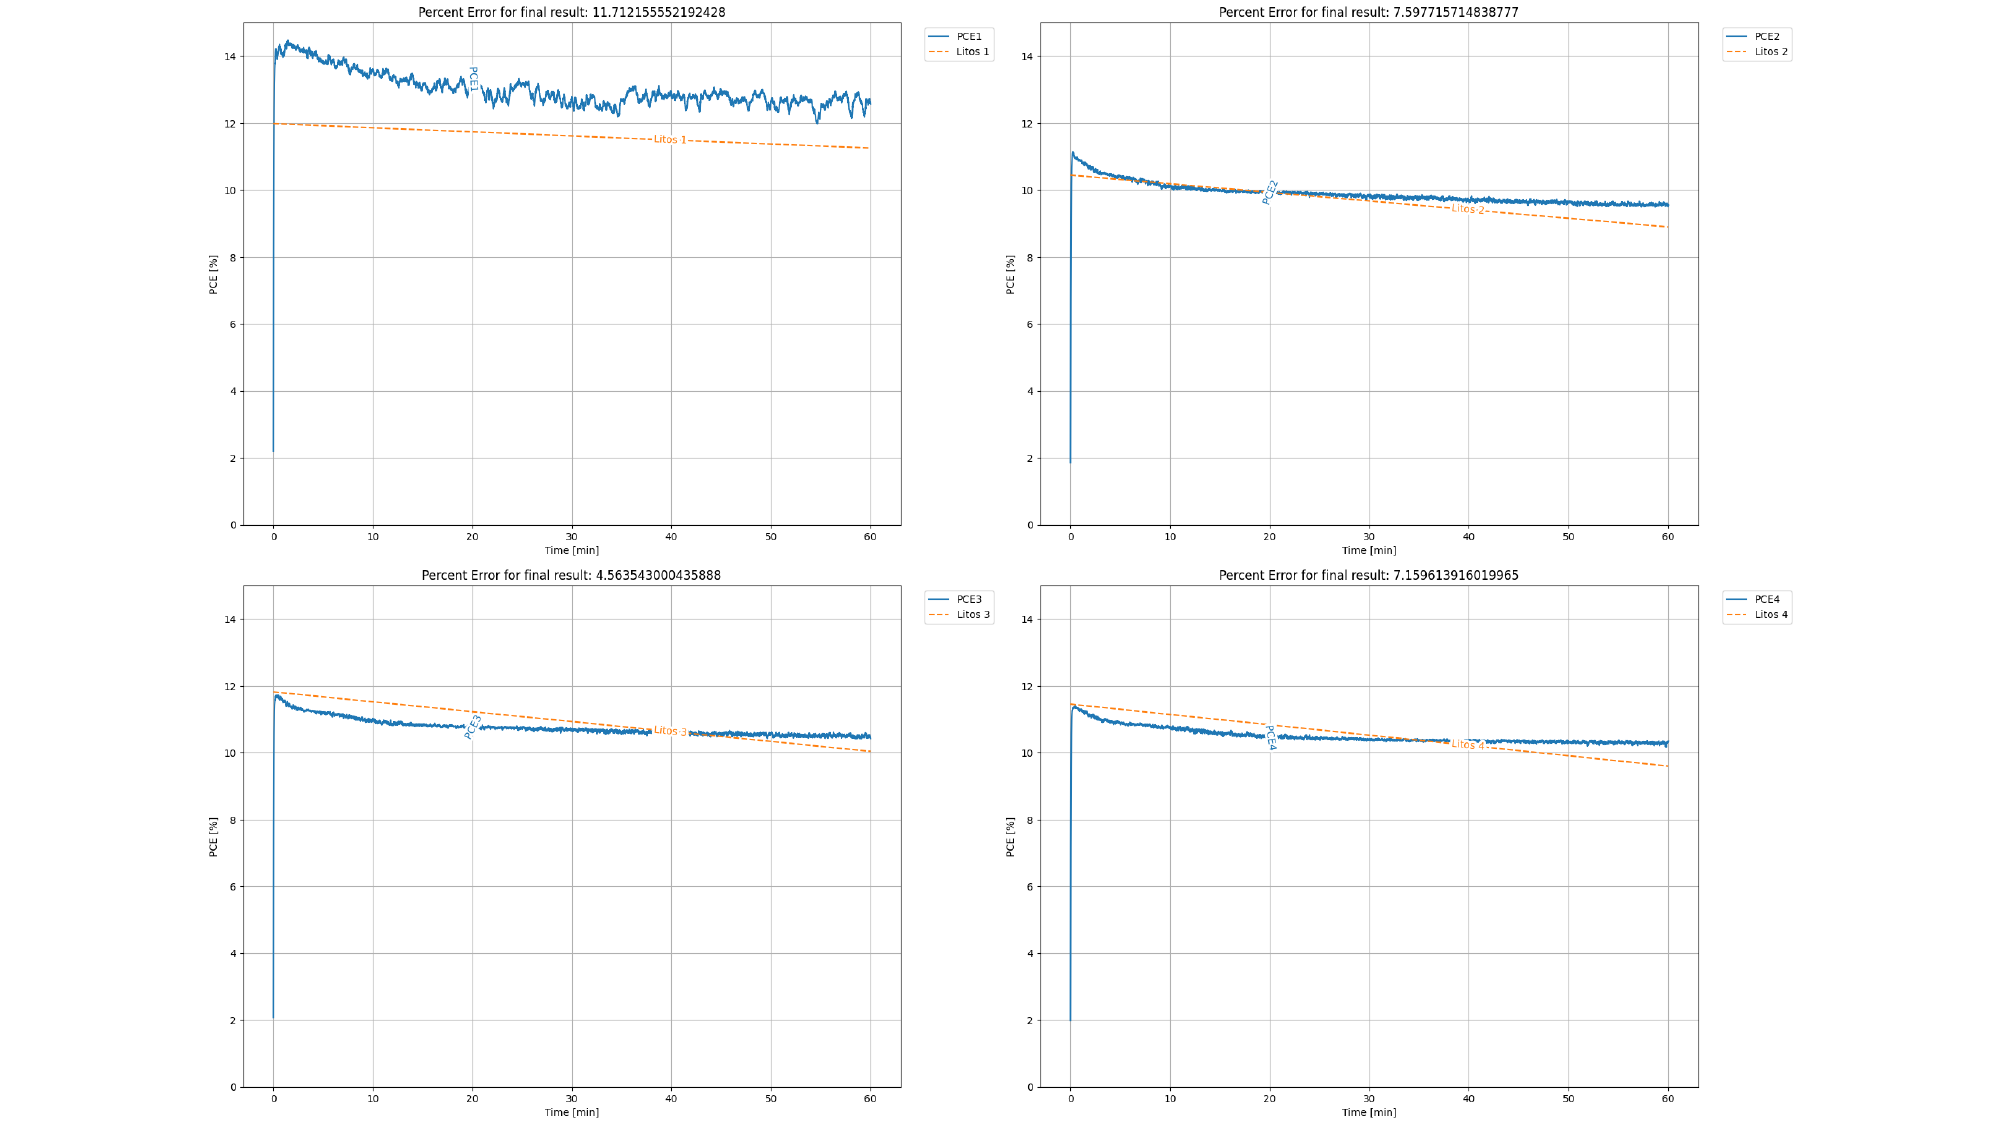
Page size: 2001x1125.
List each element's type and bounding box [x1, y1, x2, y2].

picture [201, 0, 1799, 1125]
